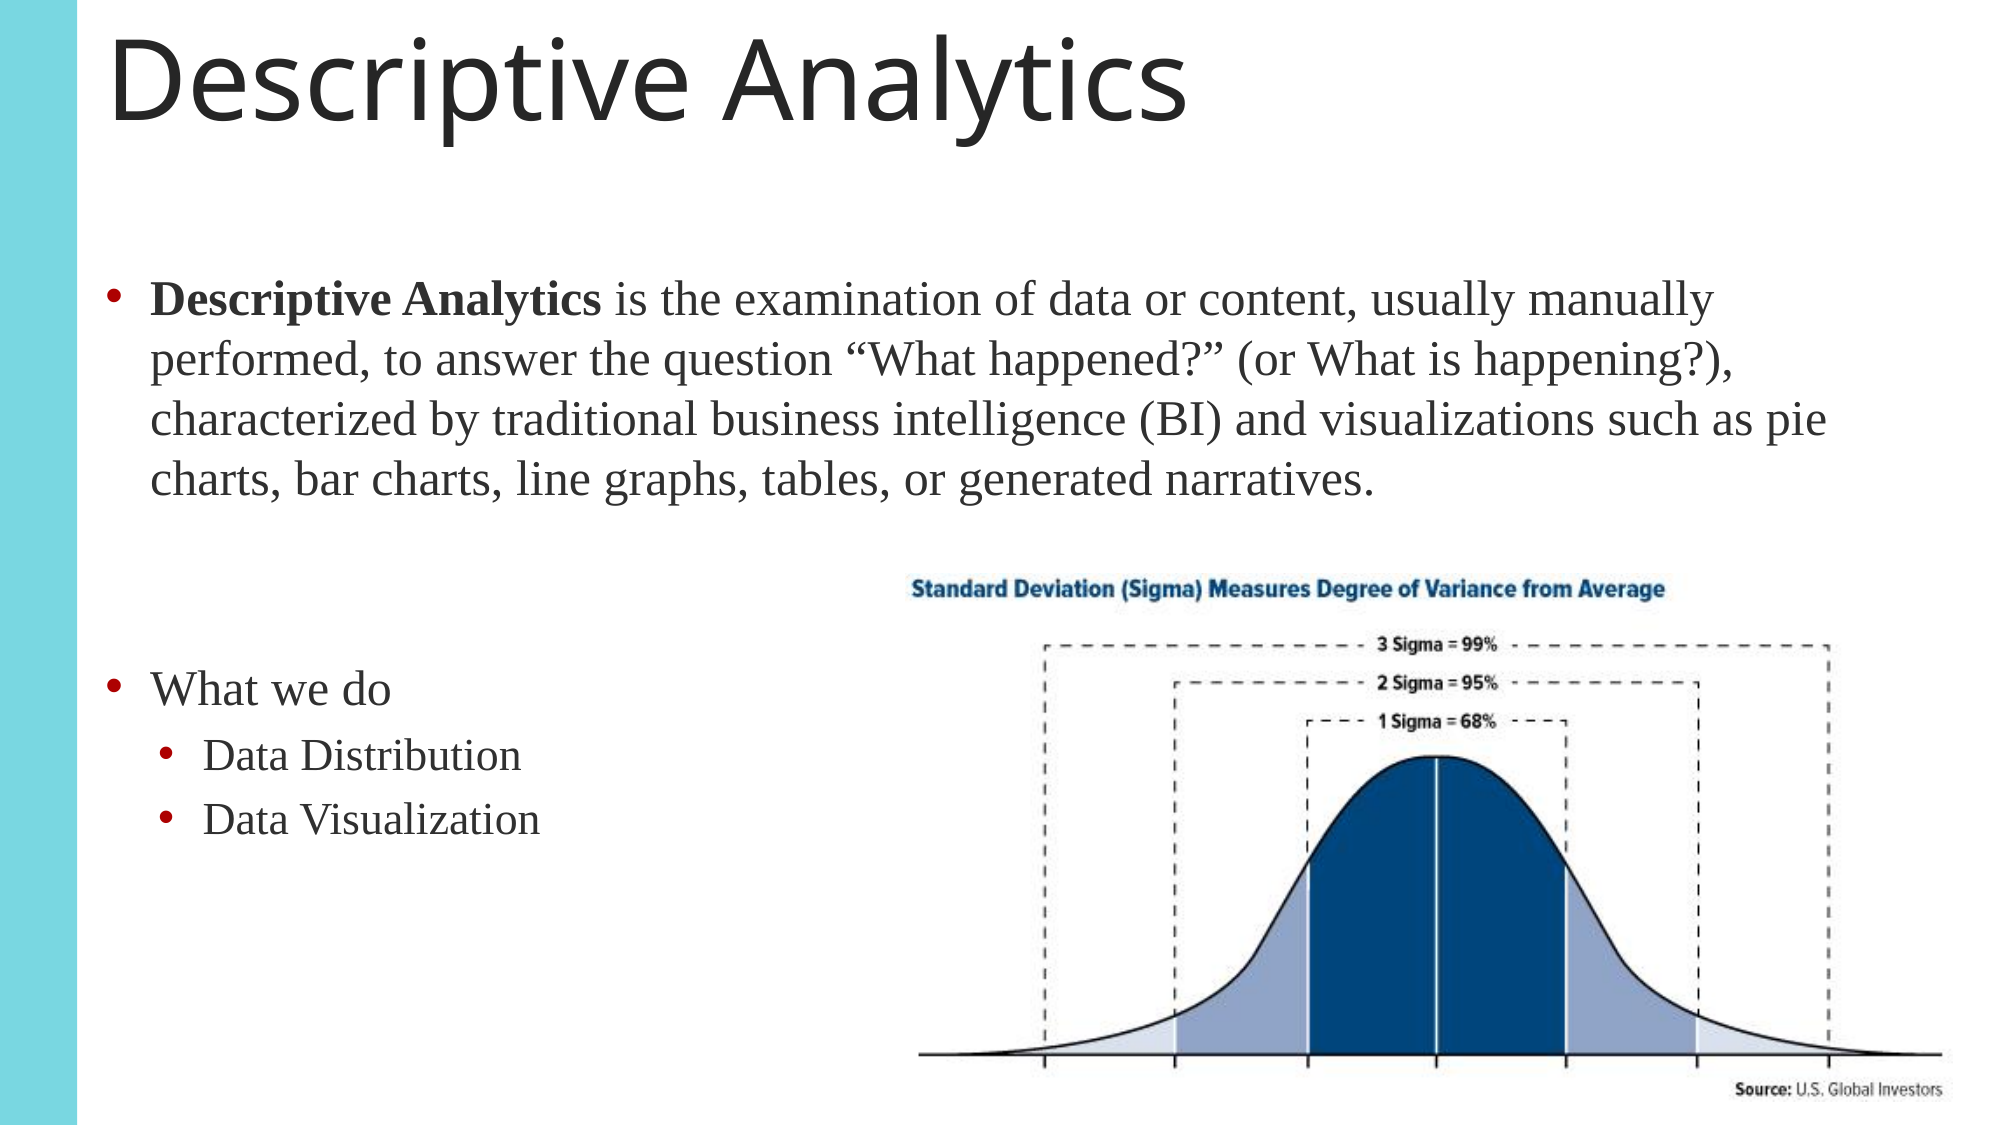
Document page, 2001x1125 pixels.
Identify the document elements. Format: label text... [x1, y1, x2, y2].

picture [857, 573, 2000, 1102]
list Descriptive Analytics is the examination of data or content, usually manually performed, to answer the question “What happened?” (or What is happening?), characterized by traditional business intelligence (BI) and visualizations such as pie charts, bar charts, line graphs, tables, or generated narratives. What we do Data Distribution Data Visualization [90, 150, 1954, 1030]
title Descriptive Analytics [90, 31, 1954, 150]
